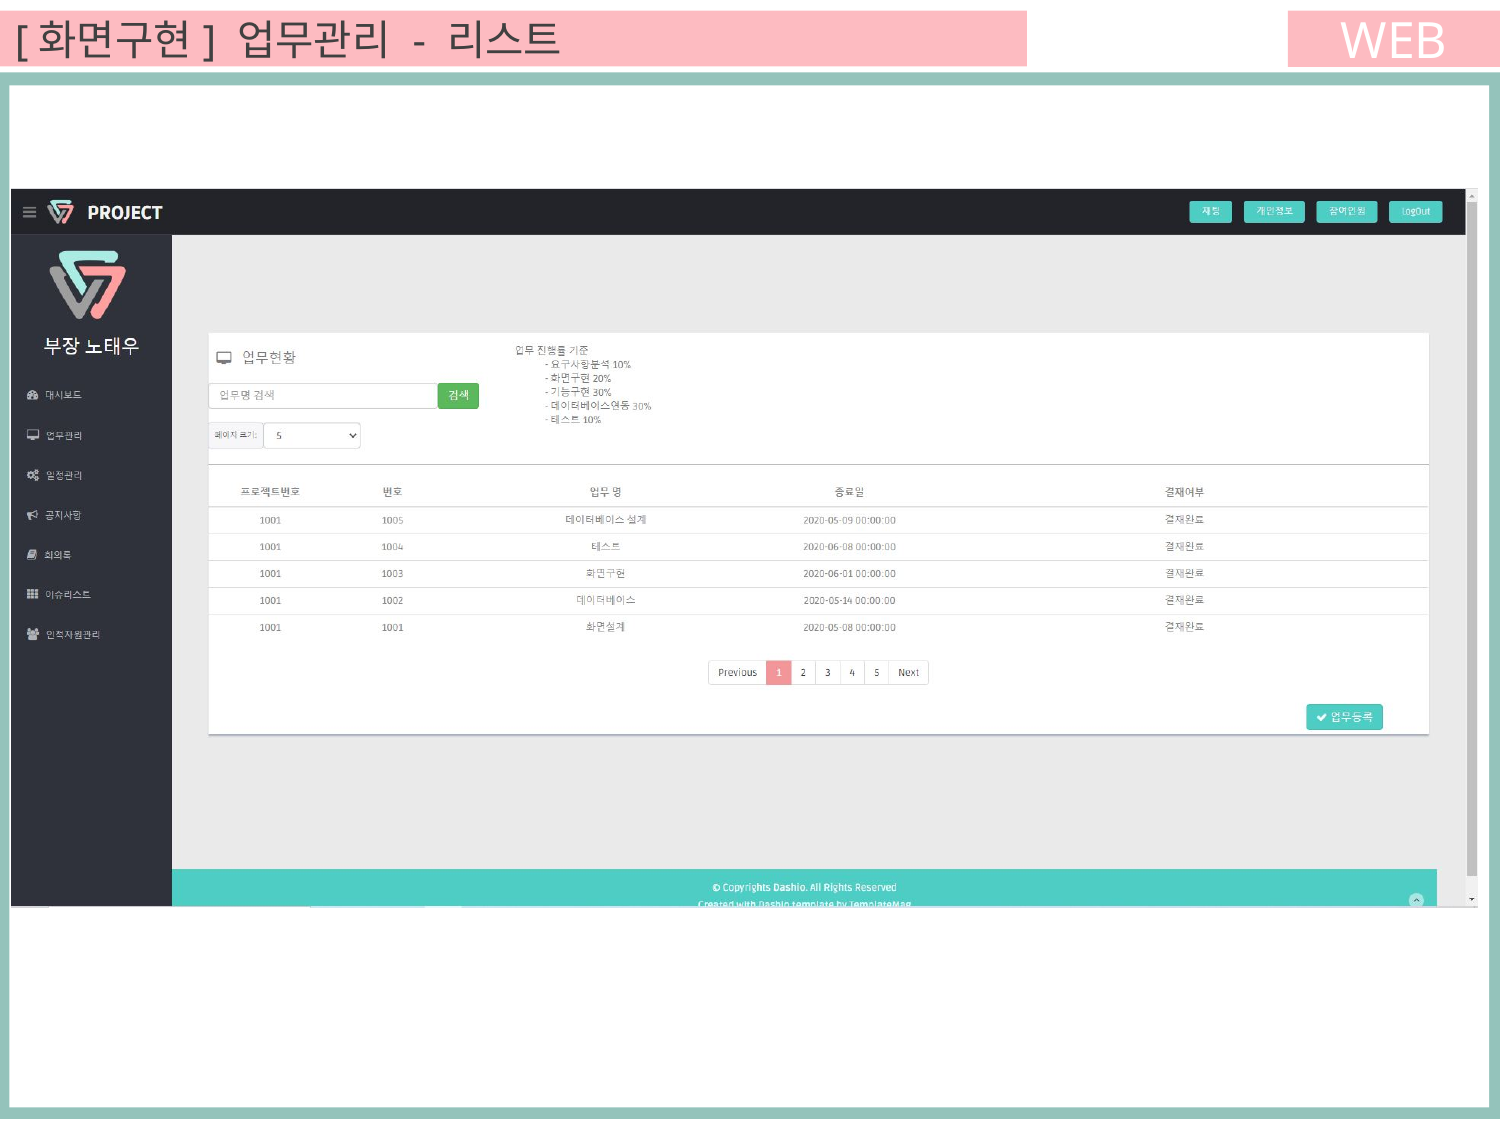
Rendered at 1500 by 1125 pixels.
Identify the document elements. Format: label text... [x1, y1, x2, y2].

text_box [화면구현] 업무관리 - 리스트 [0, 9, 1029, 68]
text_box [0, 72, 1500, 1120]
picture [10, 188, 1478, 908]
text_box WEB [1286, 9, 1500, 69]
